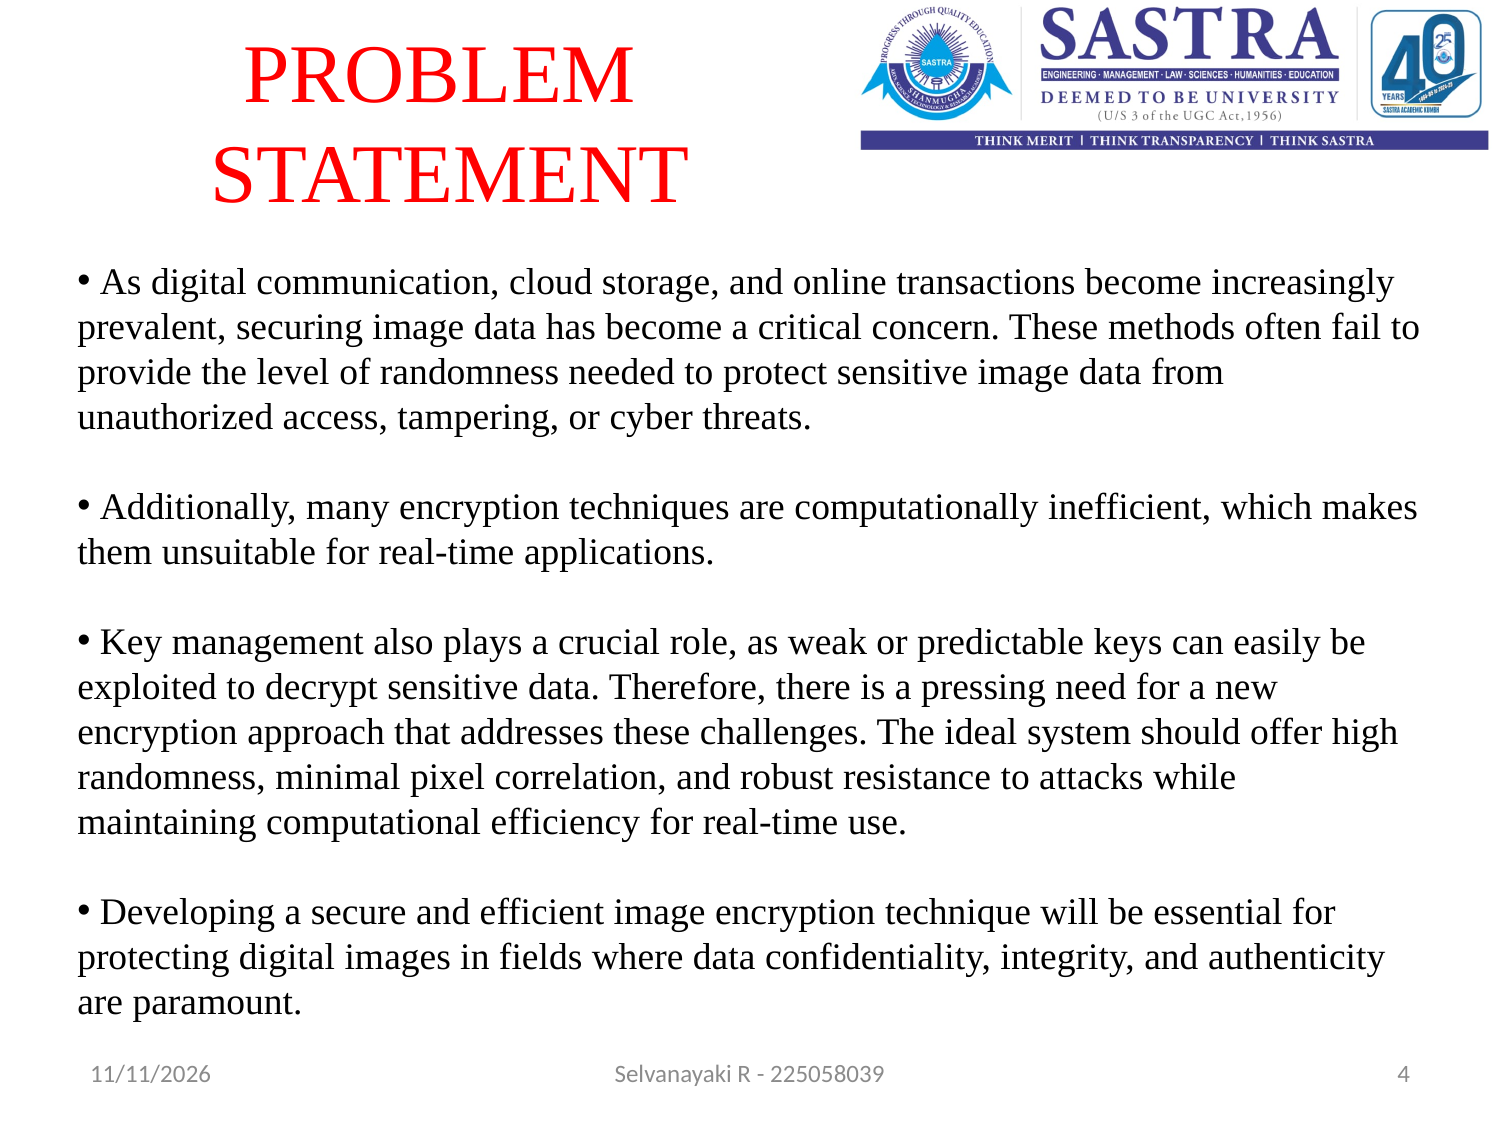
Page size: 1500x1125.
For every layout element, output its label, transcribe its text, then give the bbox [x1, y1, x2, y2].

slide_number 4 [1074, 1042, 1425, 1103]
picture [846, 0, 1500, 151]
footer Selvanayaki R - 225058039 [512, 1042, 988, 1103]
title PROBLEM STATEMENT [0, 24, 900, 213]
text_box As digital communication, cloud storage, and online transactions become increasingly prevalent, securing image data has become a critical concern. These methods often fail to provide the level of randomness needed to protect sensitive image data from unauthorized access, tampering, or cyber threats. Additionally, many encryption techniques are computationally inefficient, which makes them unsuitable for real-time applications. Key management also plays a crucial role, as weak or predictable keys can easily be exploited to decrypt sensitive data. Therefore, there is a pressing need for a new encryption approach that addresses these challenges. The ideal system should offer high randomness, minimal pixel correlation, and robust resistance to attacks while maintaining computational efficiency for real-time use. Developing a secure and efficient image encryption technique will be essential for protecting digital images in fields where data confidentiality, integrity, and authenticity are paramount. [62, 249, 1438, 1075]
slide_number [75, 1042, 425, 1103]
